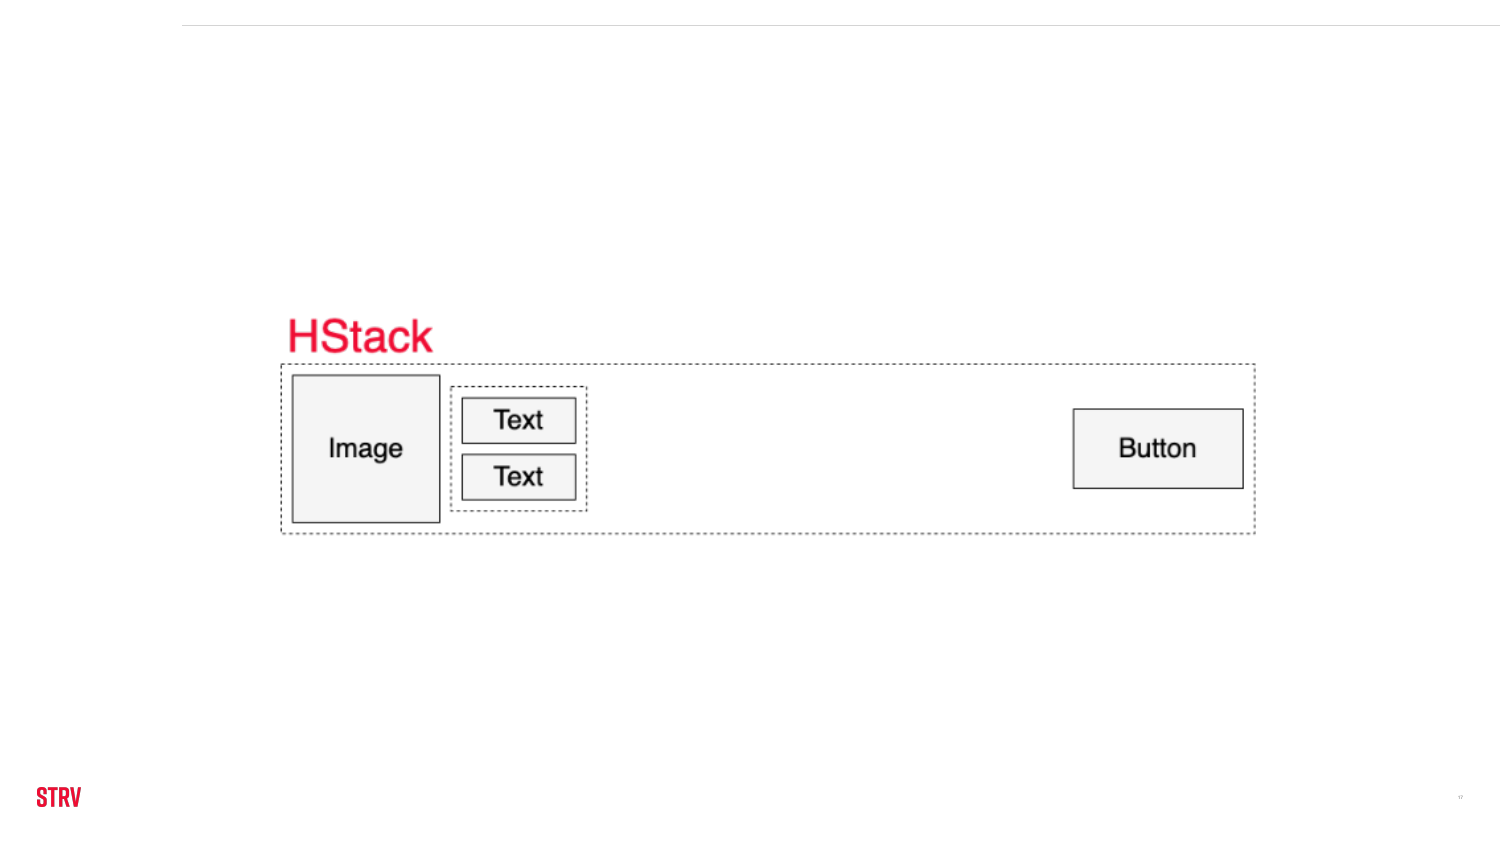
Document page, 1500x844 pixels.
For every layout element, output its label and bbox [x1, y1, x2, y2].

picture [37, 787, 81, 807]
picture [181, 24, 1500, 844]
